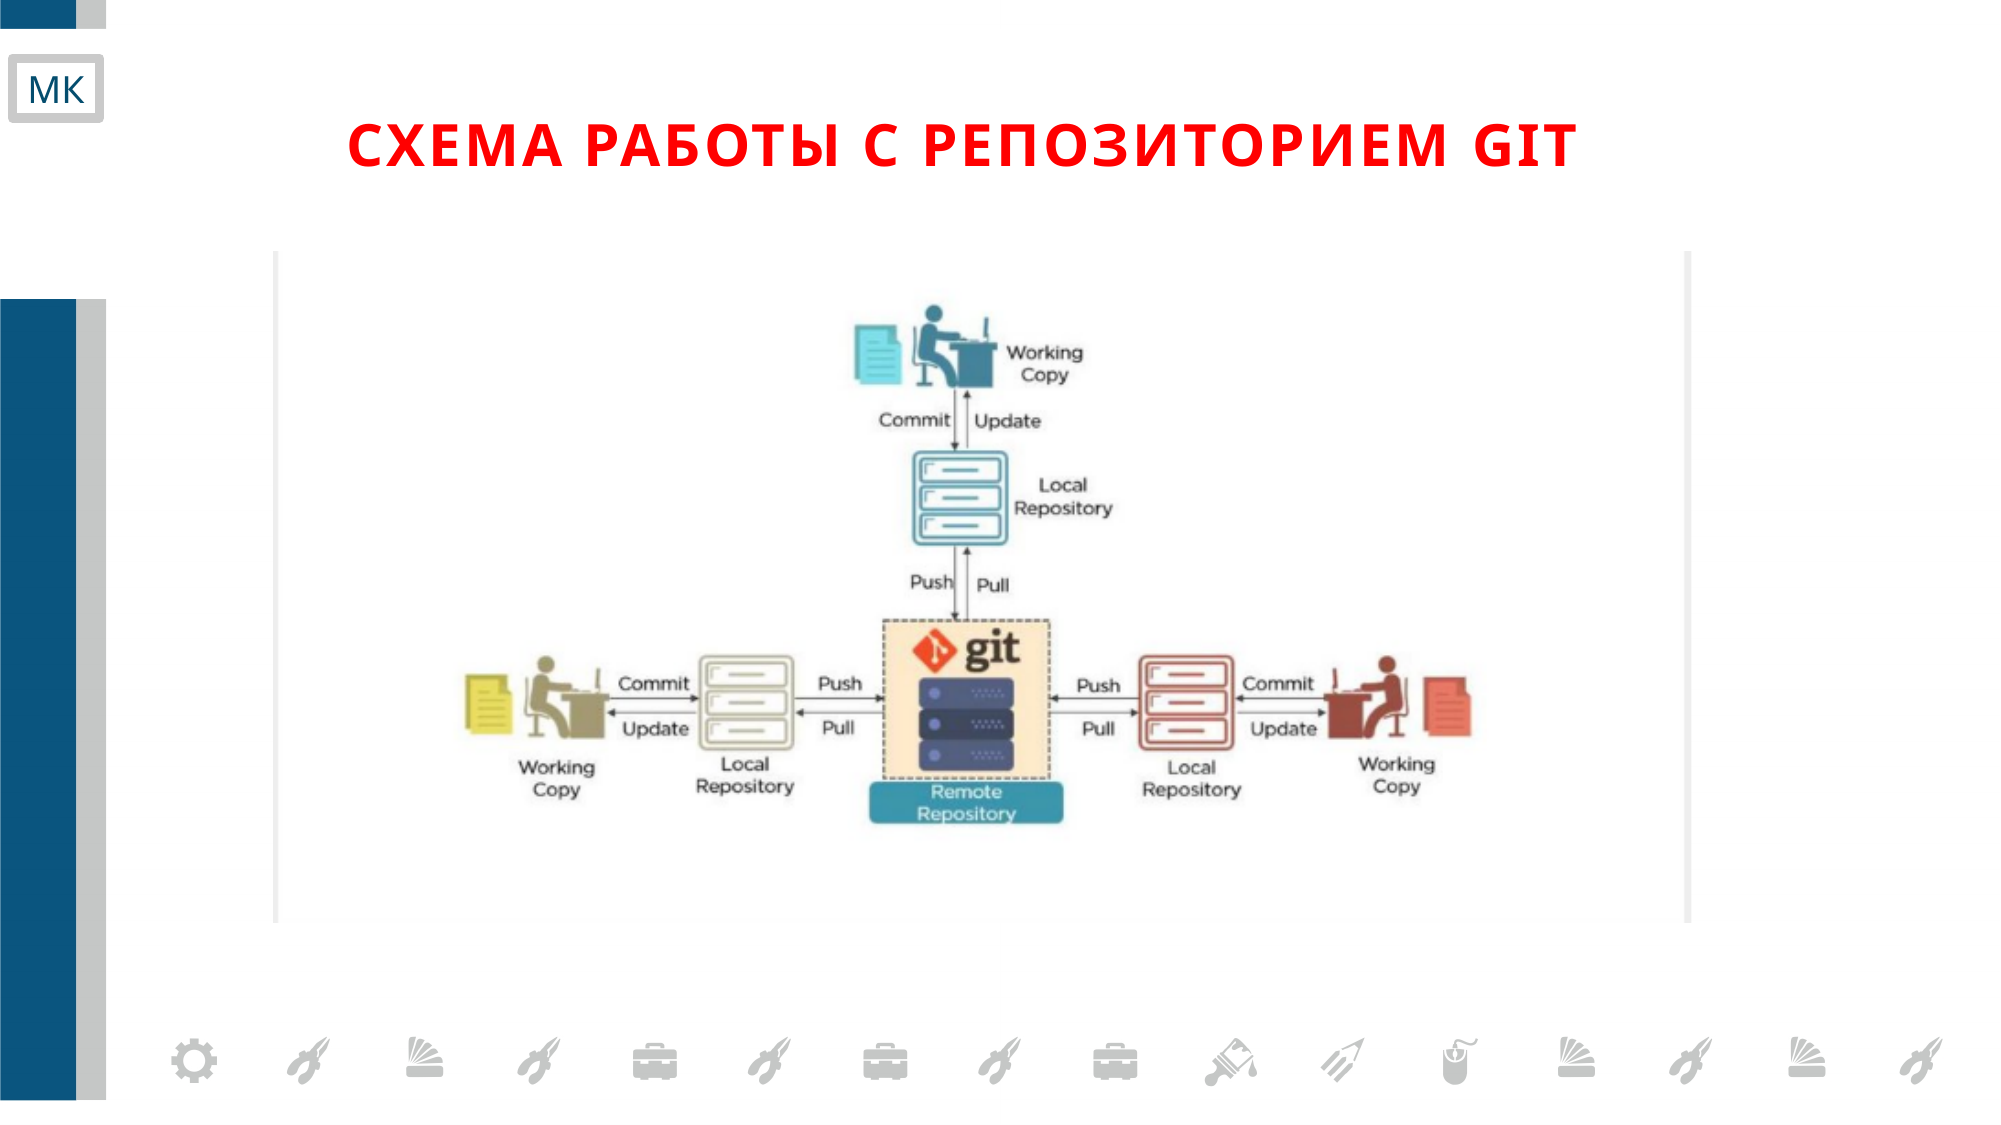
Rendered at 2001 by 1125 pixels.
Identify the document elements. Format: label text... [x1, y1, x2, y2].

text_box МК [12, 58, 100, 118]
title Схема работы с репозиторием GIT [331, 46, 1925, 252]
text_box е [33, 55, 312, 115]
picture [0, 0, 2001, 1125]
